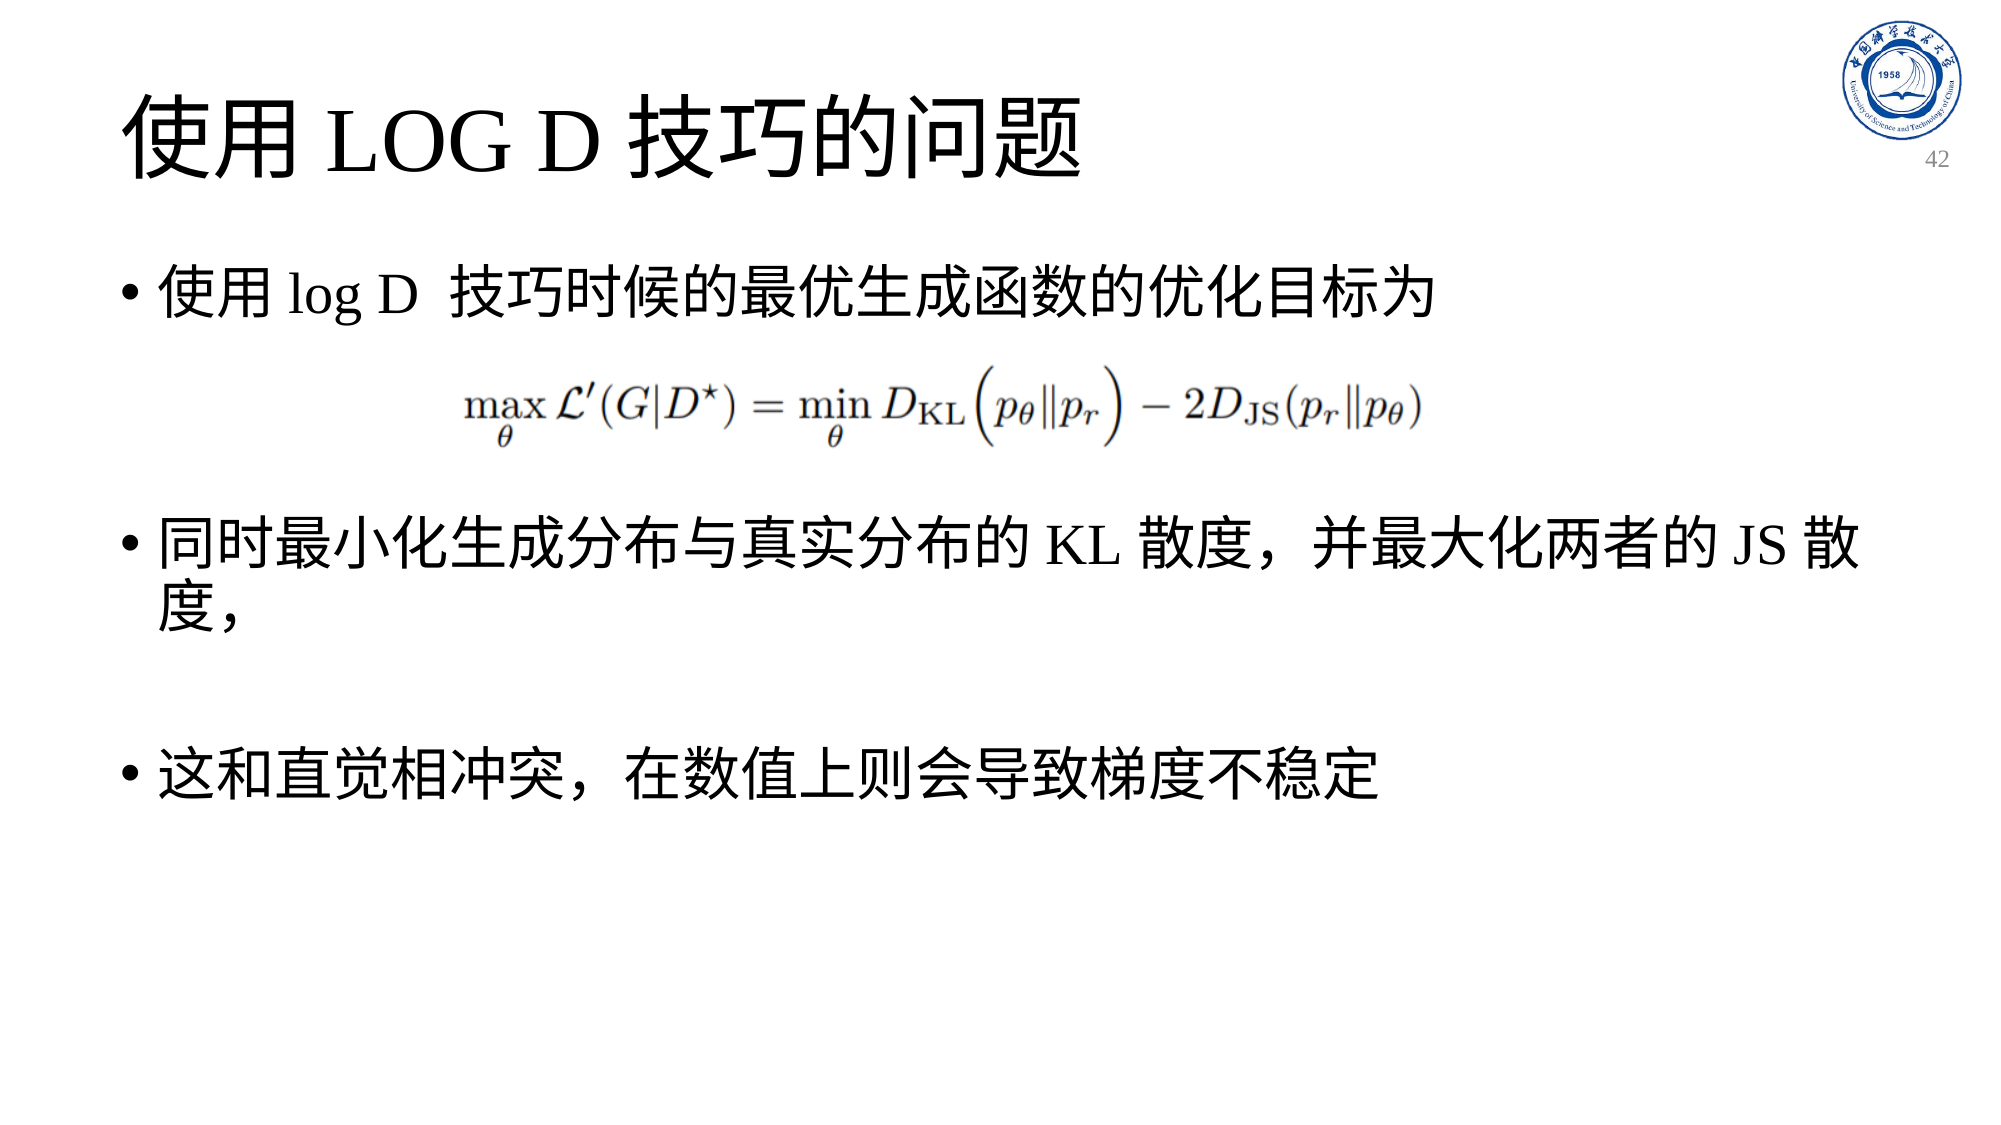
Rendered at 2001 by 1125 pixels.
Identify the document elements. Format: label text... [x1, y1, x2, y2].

list 使用log D 技巧时候的最优生成函数的优化目标为 同时最小化生成分布与真实分布的KL散度，并最大化两者的JS散度， 这和直觉相冲突，在数值上则会导致梯度不稳定 [105, 255, 1900, 1076]
slide_number 42 [1514, 127, 1965, 188]
picture [445, 362, 1428, 456]
title 使用LOG D技巧的问题 [105, 59, 1900, 223]
picture [1839, 17, 1965, 127]
